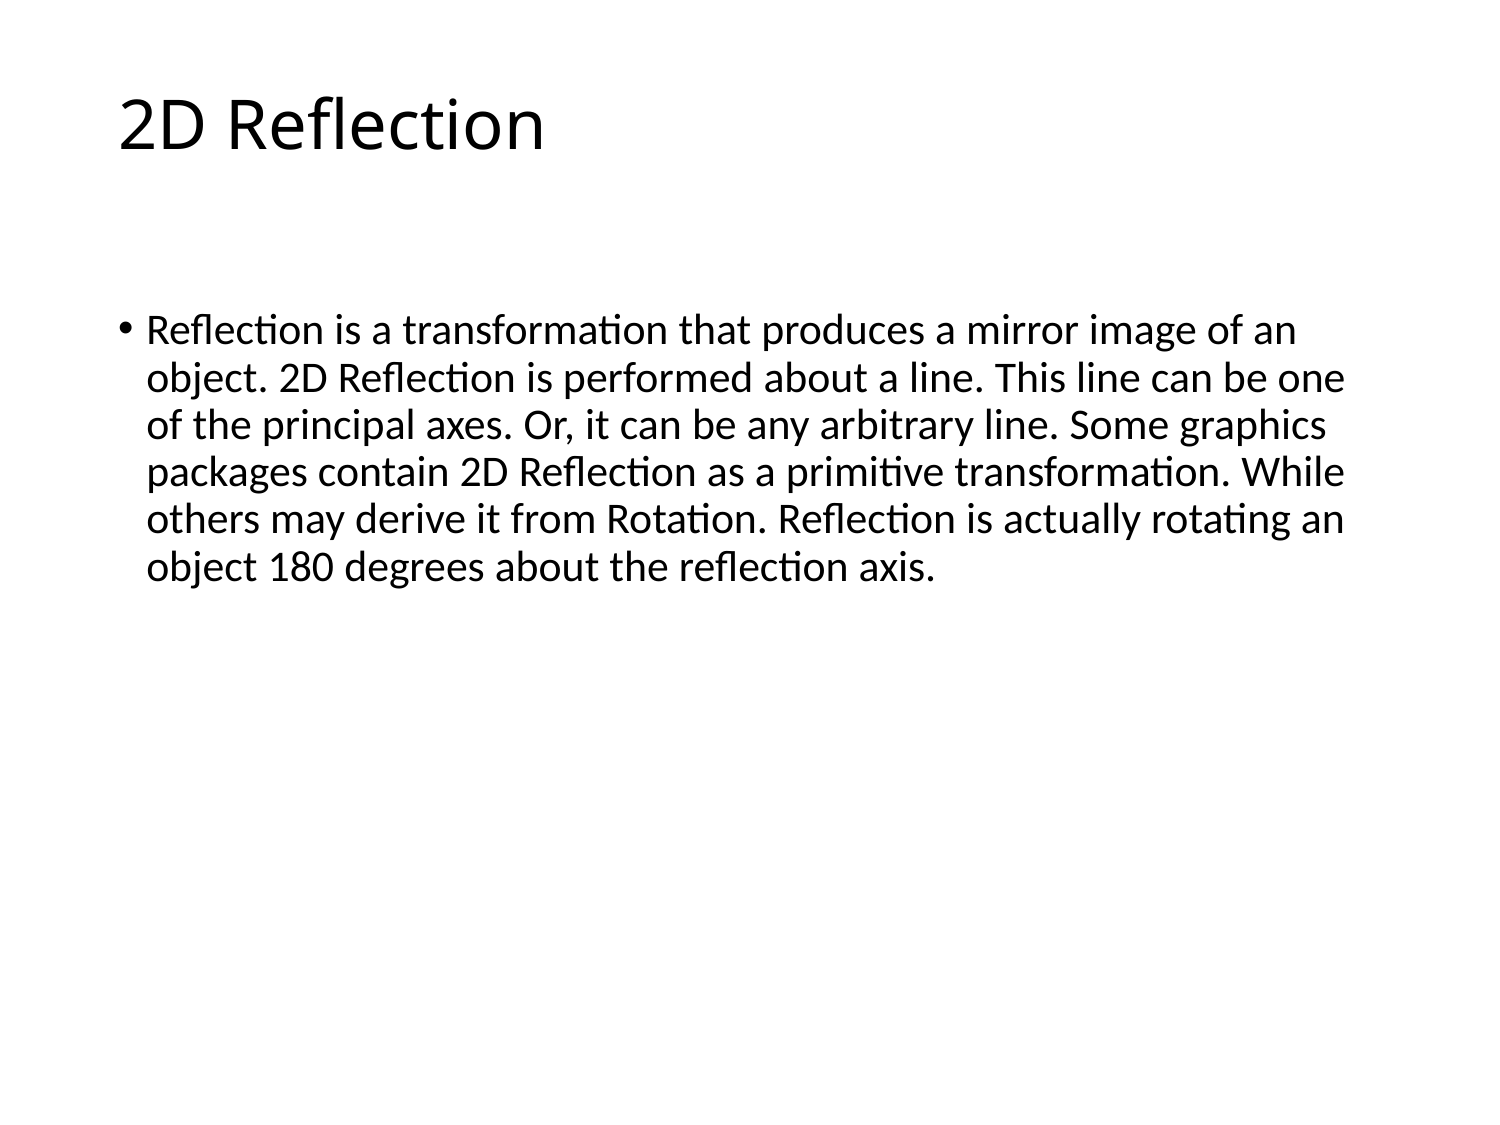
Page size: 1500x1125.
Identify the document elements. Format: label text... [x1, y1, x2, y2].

title 2D Reflection [103, 59, 1397, 278]
list Reflection is a transformation that produces a mirror image of an object. 2D Reflection is performed about a line. This line can be one of the principal axes. Or, it can be any arbitrary line. Some graphics packages contain 2D Reflection as a primitive transformation. While others may derive it from Rotation. Reflection is actually rotating an object 180 degrees about the reflection axis. [103, 299, 1397, 1014]
